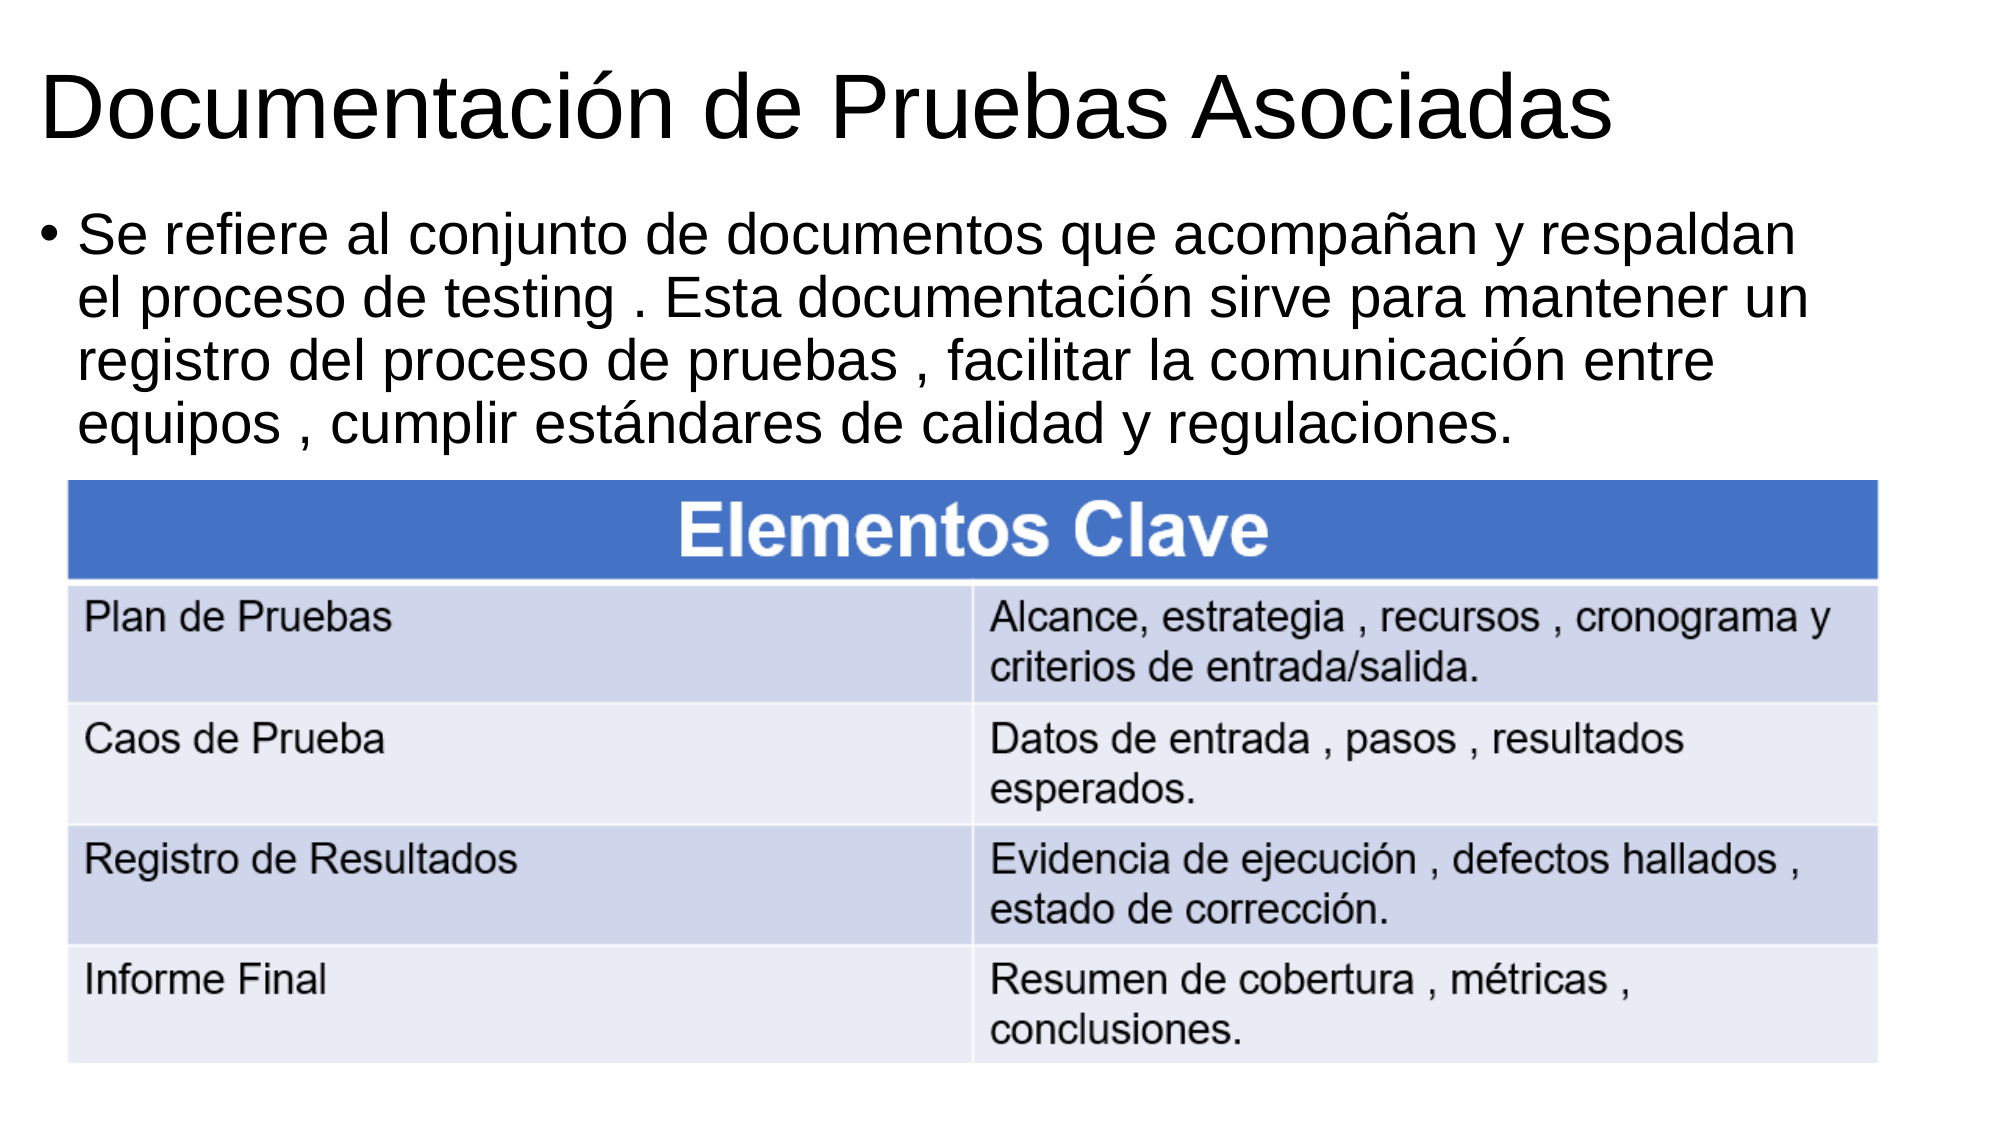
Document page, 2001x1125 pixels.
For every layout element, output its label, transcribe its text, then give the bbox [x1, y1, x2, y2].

list Se refiere al conjunto de documentos que acompañan y respaldan el proceso de testing . Esta documentación sirve para mantener un registro del proceso de pruebas , facilitar la comunicación entre equipos , cumplir estándares de calidad y regulaciones. [24, 196, 1863, 1014]
picture [64, 480, 1881, 1064]
title Documentación de Pruebas Asociadas [24, 0, 1750, 196]
